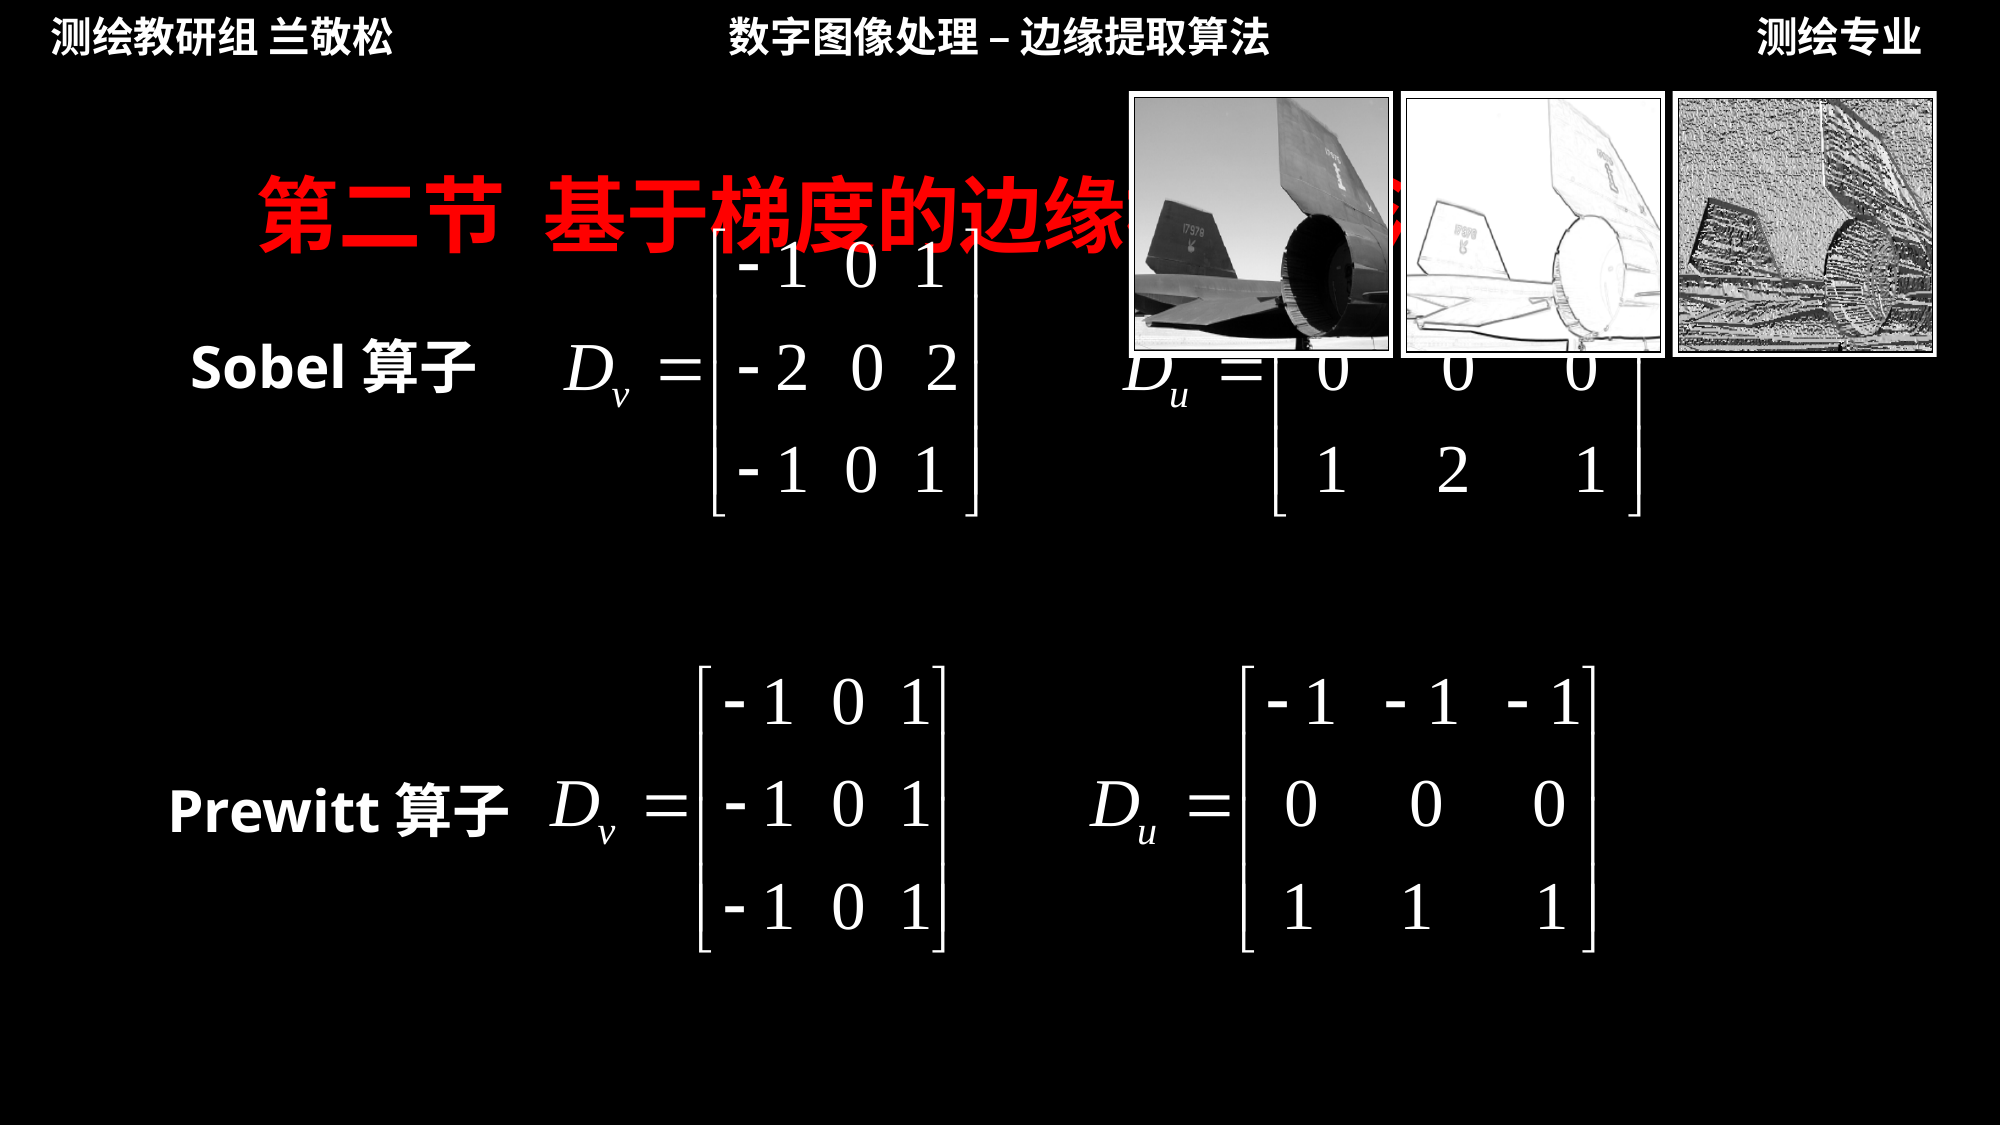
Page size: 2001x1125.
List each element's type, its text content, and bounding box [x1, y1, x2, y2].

text_box Prewitt算子 [143, 767, 526, 852]
text_box 测绘专业 [1741, 3, 1939, 69]
text_box Sobel算子 [175, 322, 493, 408]
text_box 数字图像处理 – 边缘提取算法 [713, 3, 1287, 69]
text_box 第二节 基于梯度的边缘检测算法 [240, 155, 1128, 271]
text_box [537, 650, 1623, 970]
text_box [552, 213, 1666, 533]
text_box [1128, 91, 1937, 358]
text_box 测绘教研组 兰敬松 [35, 3, 409, 69]
